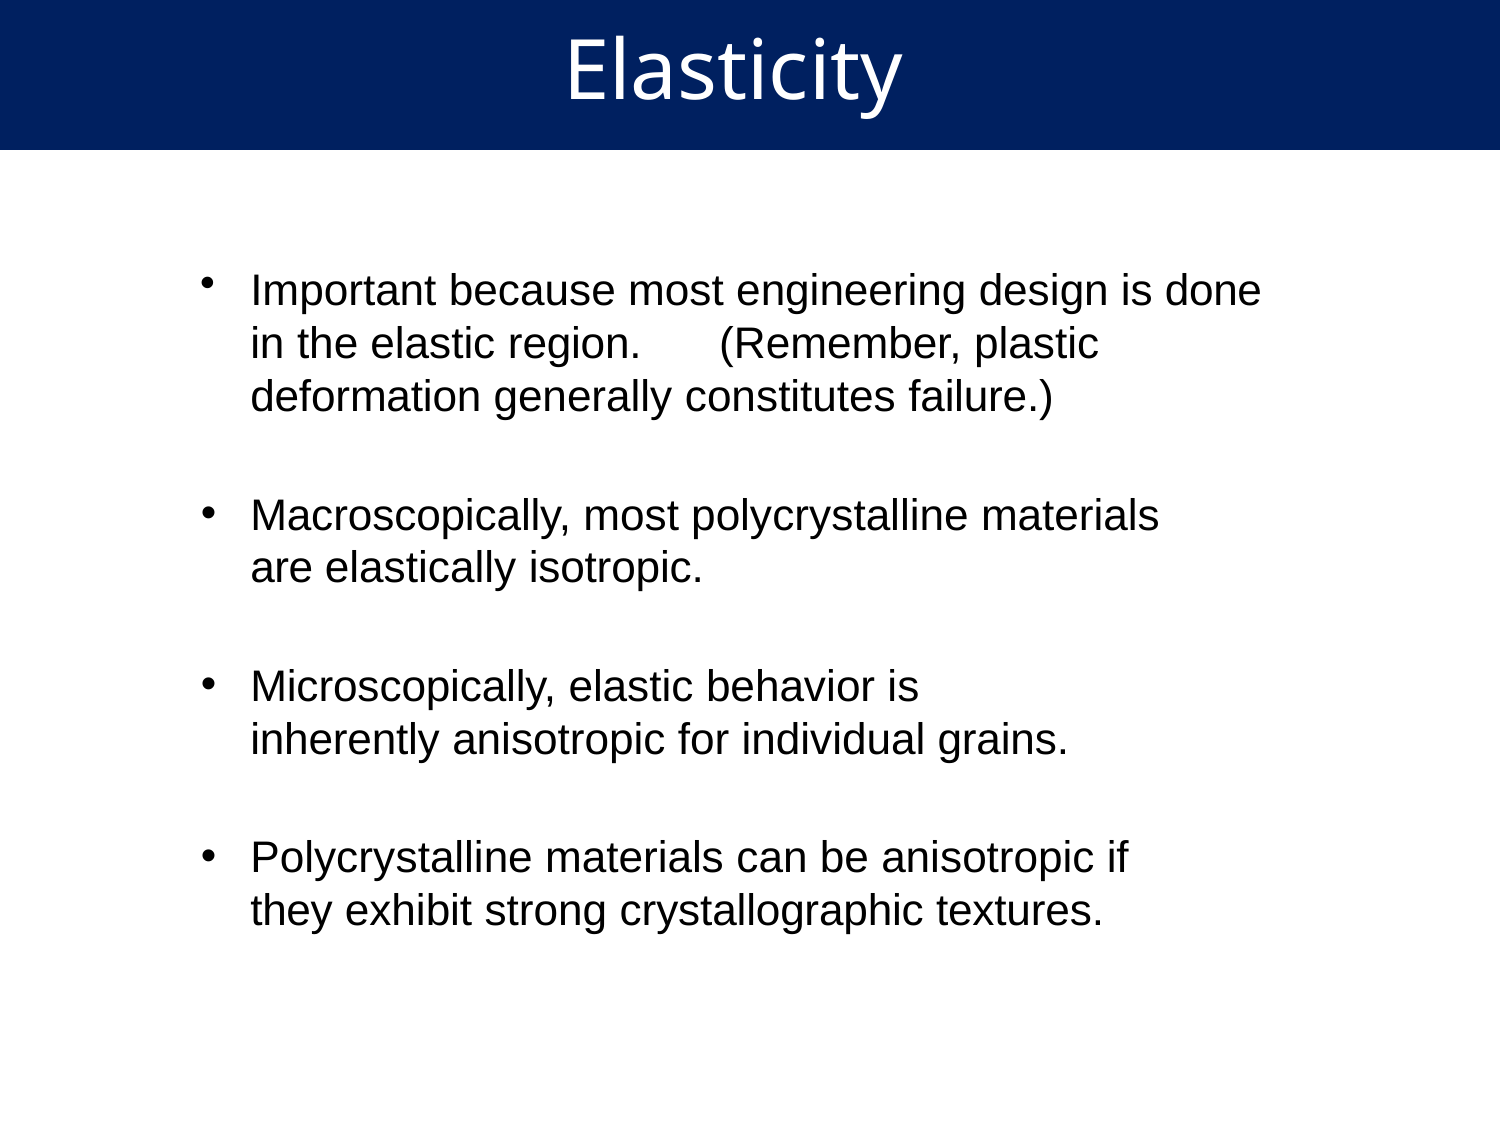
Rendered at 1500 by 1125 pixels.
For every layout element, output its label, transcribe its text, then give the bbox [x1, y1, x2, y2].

title Elasticity [162, 0, 1305, 161]
text_box Important because most engineering design is done in the elastic region. (Remember, plastic deformation generally constitutes failure.) Macroscopically, most polycrystalline materials are elastically isotropic. Microscopically, elastic behavior is inherently anisotropic for individual grains. Polycrystalline materials can be anisotropic if they exhibit strong crystallographic textures. [199, 259, 1280, 935]
